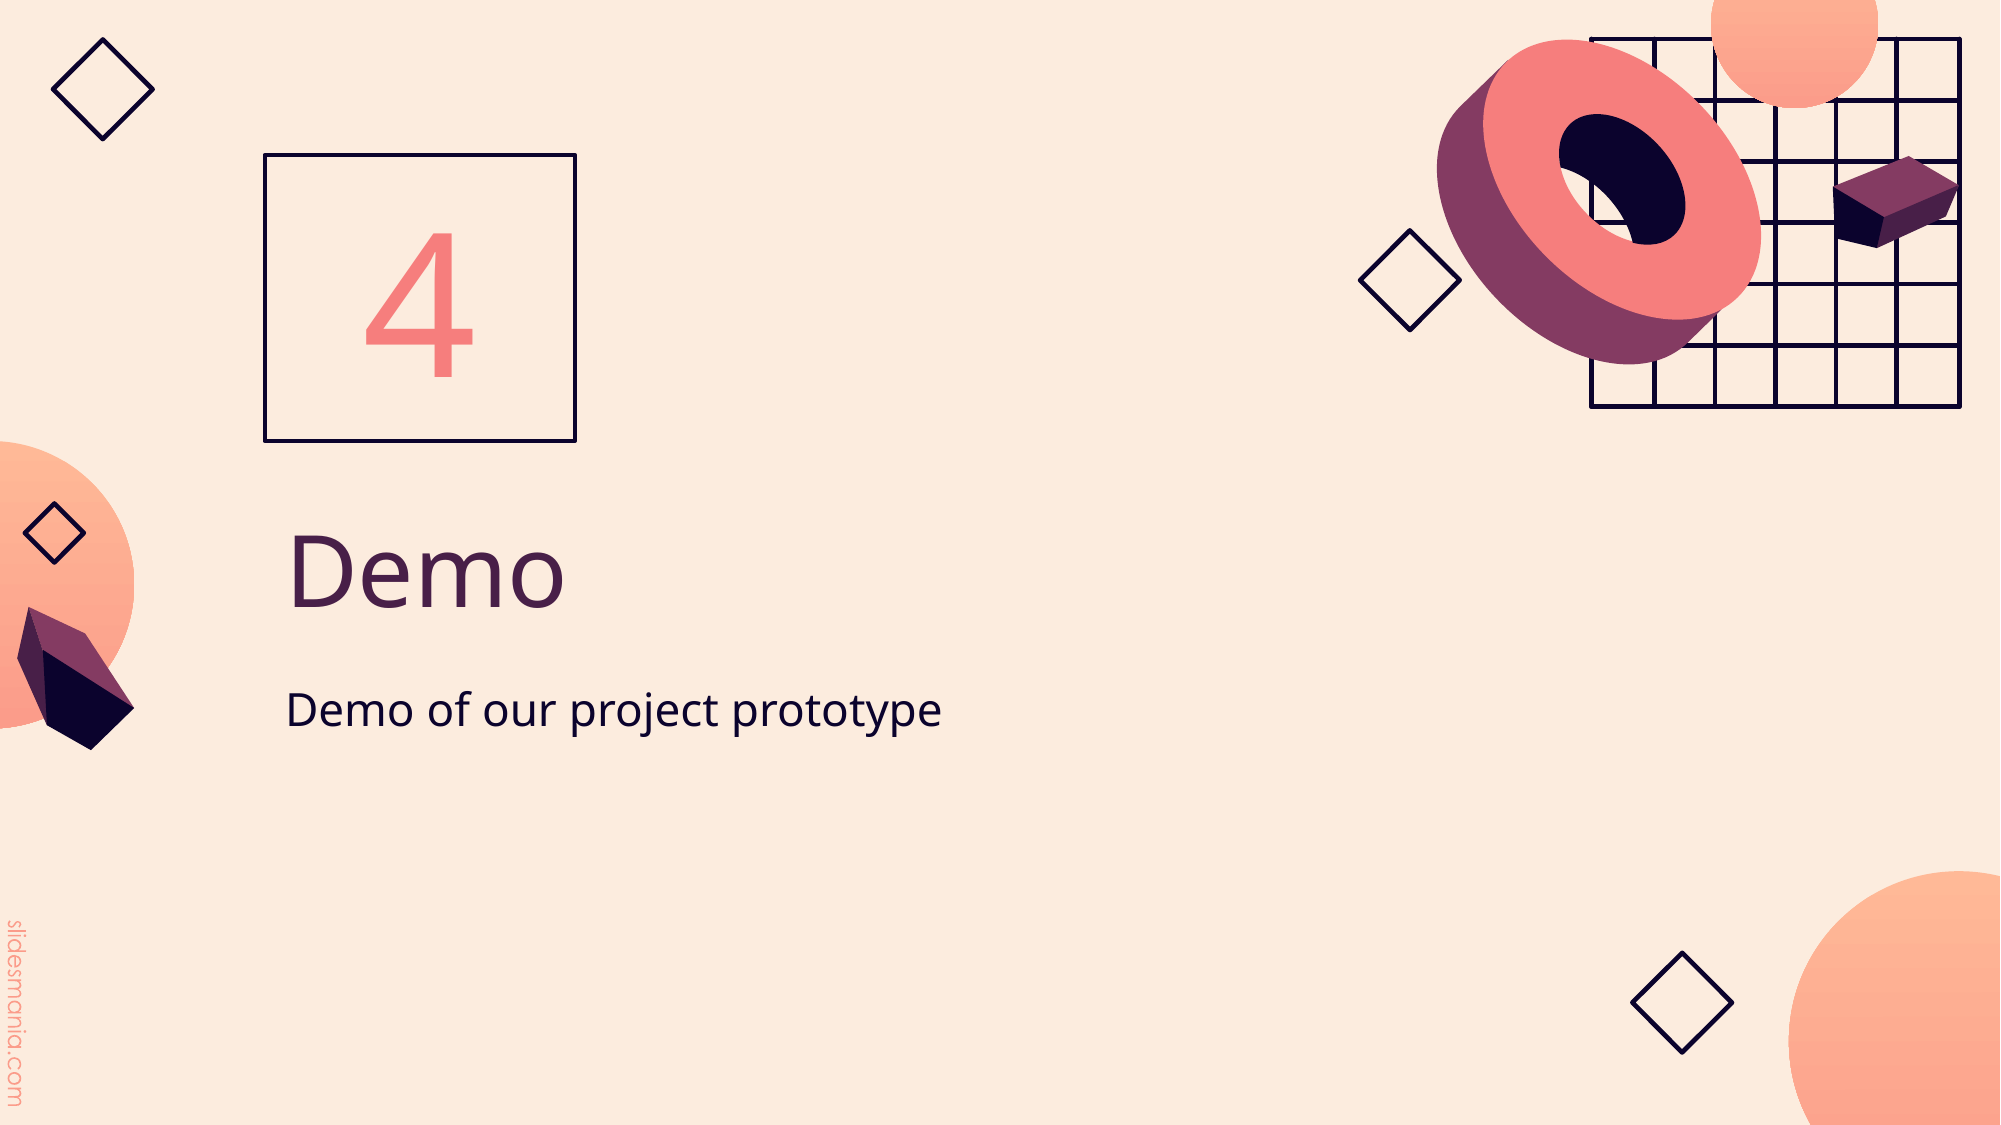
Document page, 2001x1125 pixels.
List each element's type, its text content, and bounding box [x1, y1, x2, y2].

list Demo of our project prototype [264, 652, 1736, 970]
text_box 4 [264, 155, 575, 441]
title Demo [264, 483, 1736, 652]
